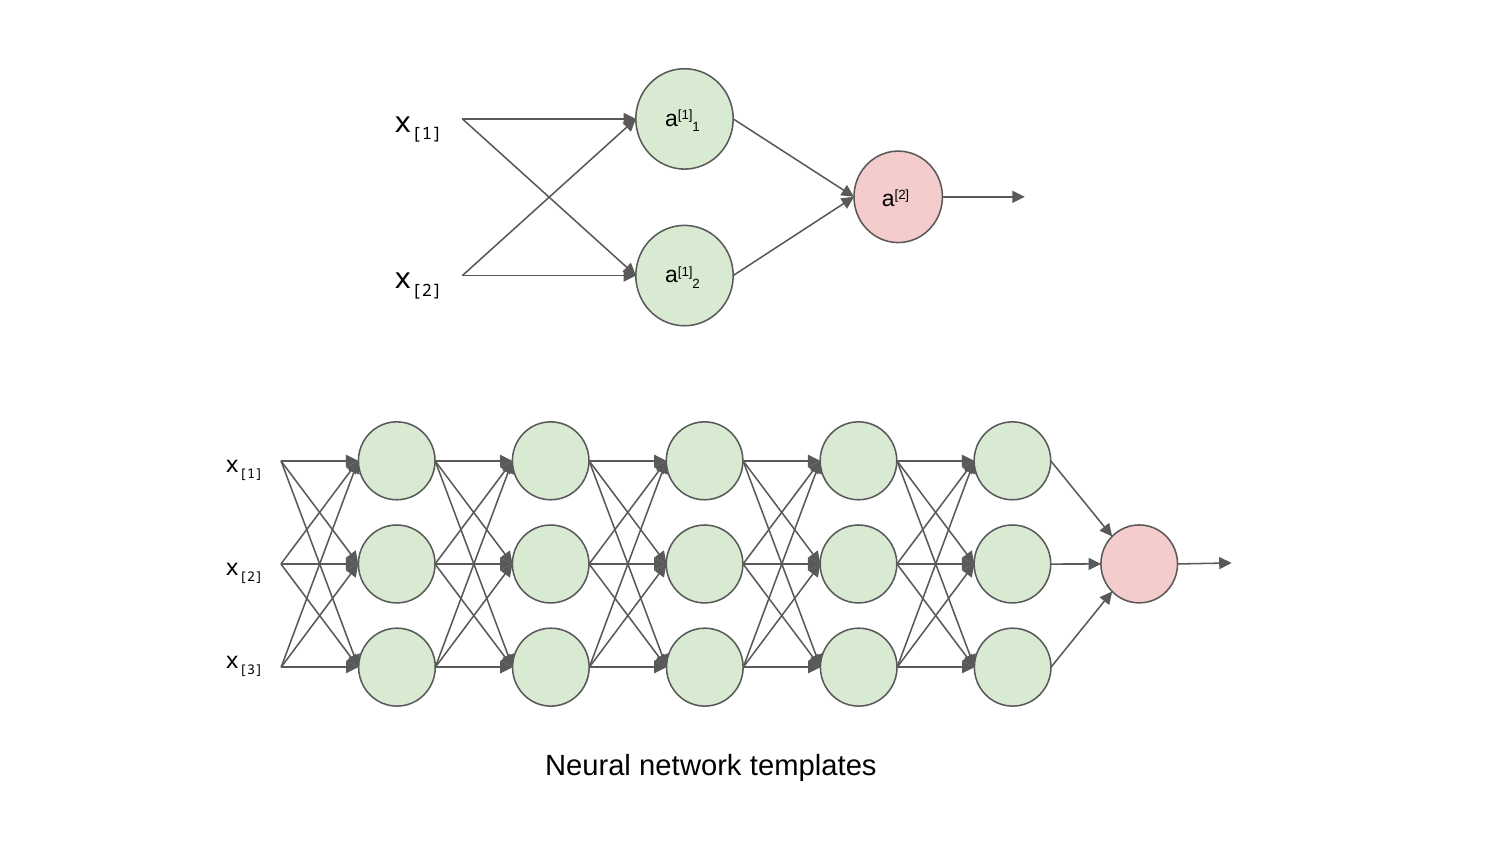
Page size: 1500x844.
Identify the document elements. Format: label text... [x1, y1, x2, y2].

text_box a[2] [860, 151, 943, 243]
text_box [732, 204, 855, 276]
text_box a[1]2 [636, 225, 733, 326]
text_box Neural network templates [462, 731, 960, 815]
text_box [732, 118, 855, 198]
text_box x[2] [374, 244, 463, 307]
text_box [210, 421, 1232, 707]
text_box a[1]1 [635, 68, 734, 170]
text_box x[1] [374, 88, 463, 150]
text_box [462, 118, 637, 276]
